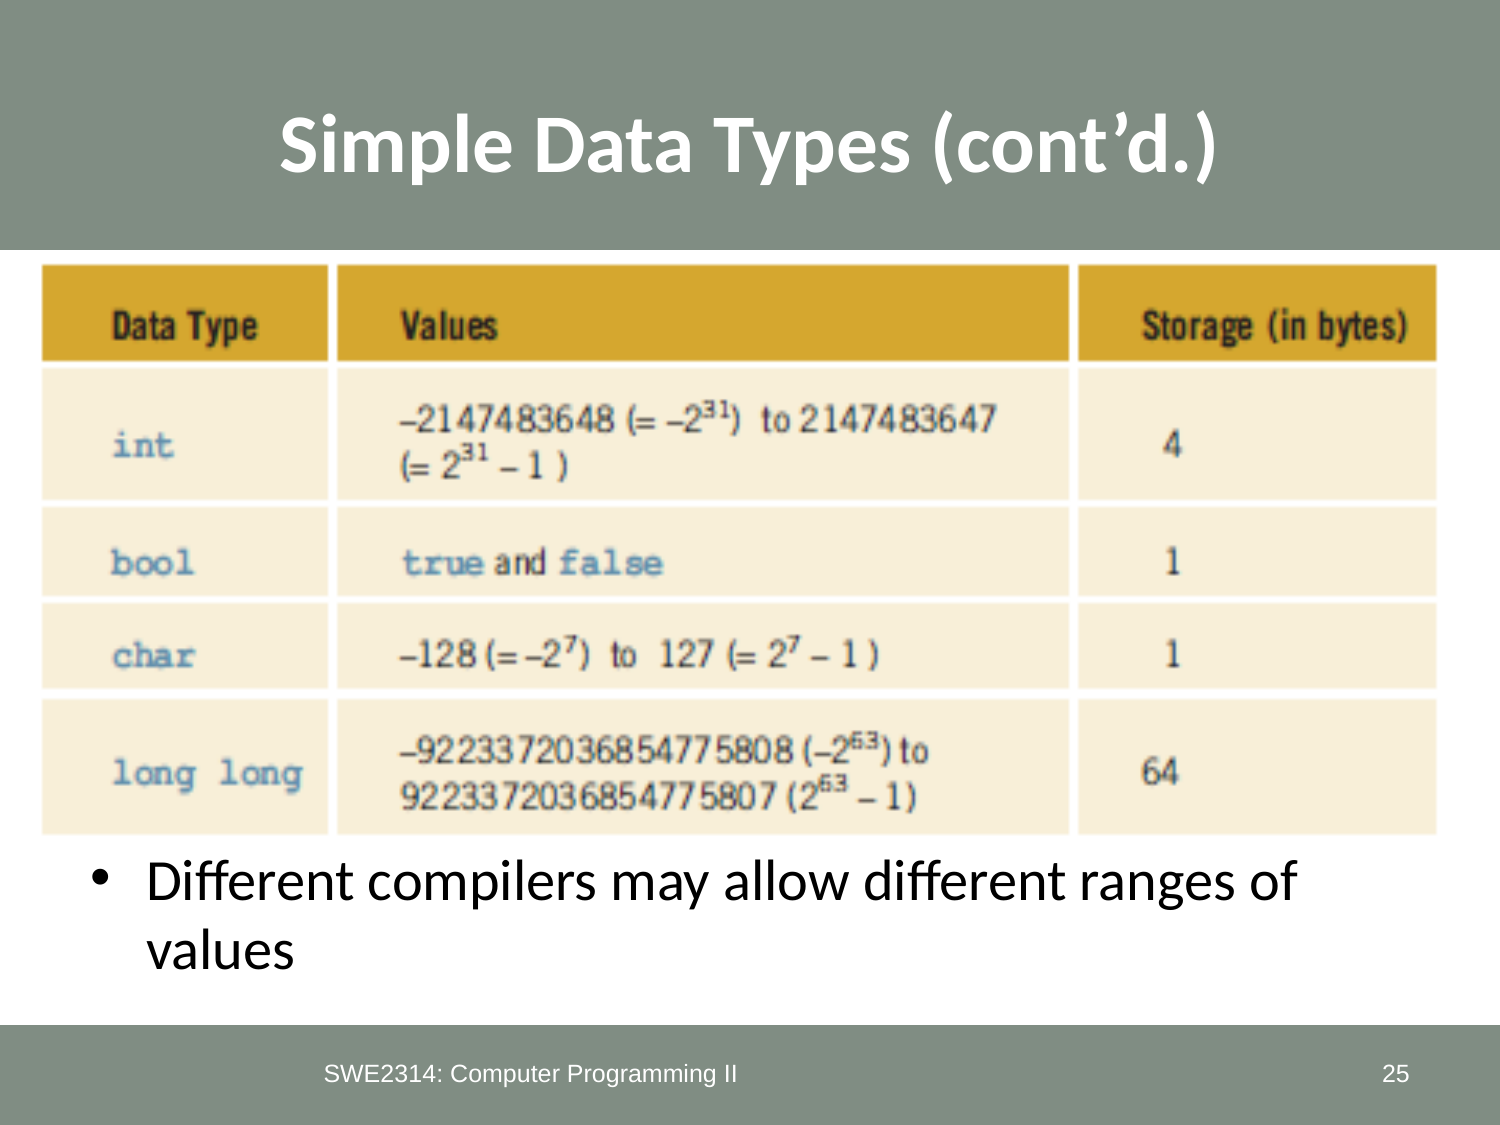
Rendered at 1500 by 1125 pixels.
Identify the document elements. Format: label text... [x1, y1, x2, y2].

title Simple Data Types (cont’d.) [75, 45, 1425, 233]
picture [37, 262, 1451, 851]
slide_number 25 [1074, 1042, 1425, 1103]
footer SWE2314: Computer Programming II [75, 1042, 988, 1103]
list Different compilers may allow different ranges of values [75, 858, 1425, 1005]
